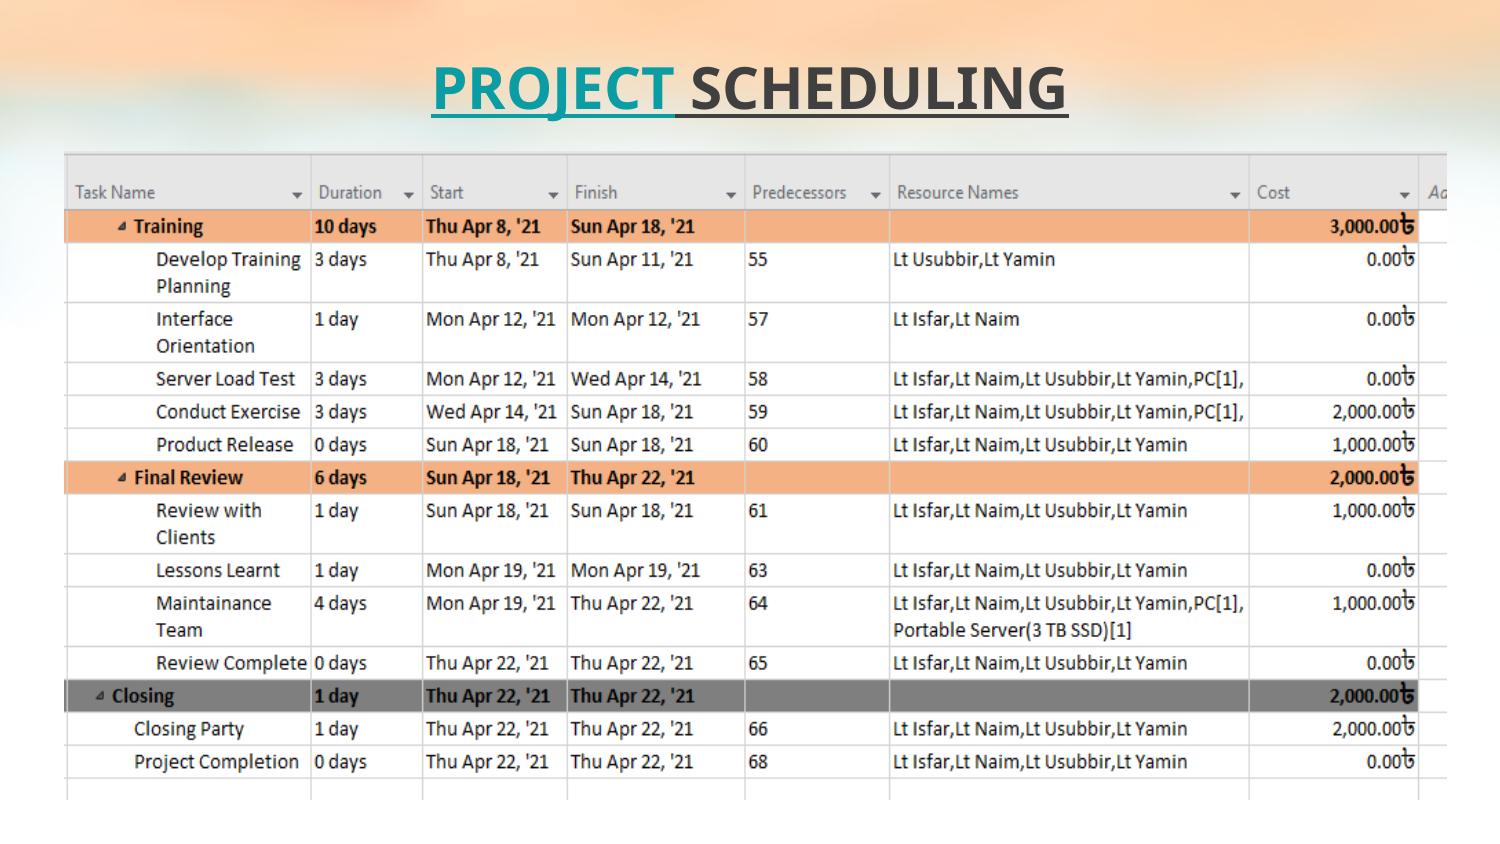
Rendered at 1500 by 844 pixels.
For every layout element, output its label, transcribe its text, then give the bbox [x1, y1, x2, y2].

picture [0, 0, 1500, 844]
text_box PROJECT SCHEDULING [379, 43, 1121, 129]
